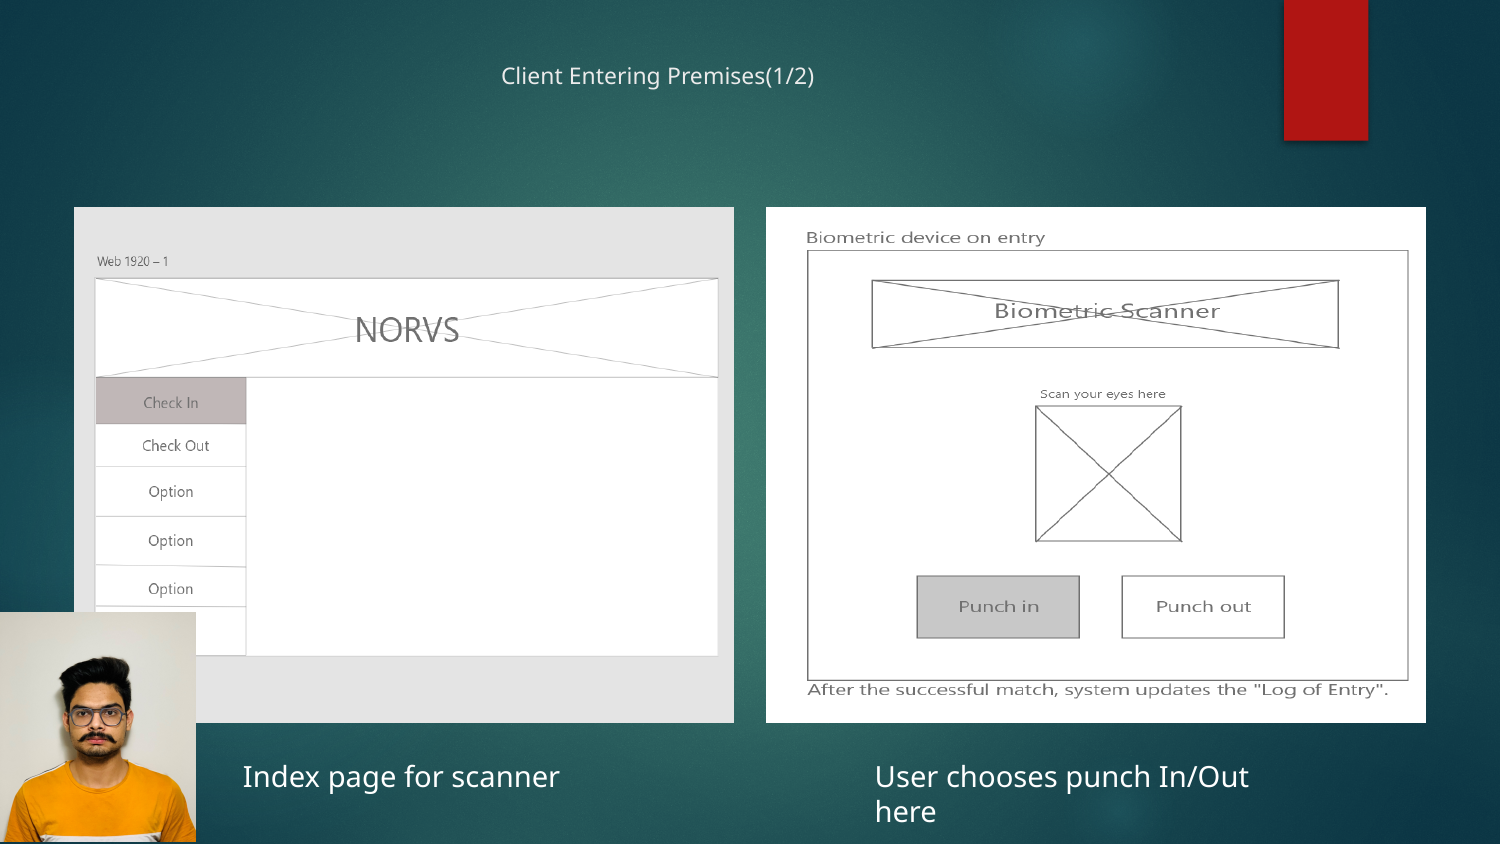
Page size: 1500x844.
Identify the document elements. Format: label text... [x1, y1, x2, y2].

picture [0, 0, 1500, 844]
title Client Entering Premises(1/2) [79, 55, 1237, 228]
text_box User chooses punch In/Out here [863, 752, 1329, 798]
text_box Index page for scanner [231, 752, 577, 798]
